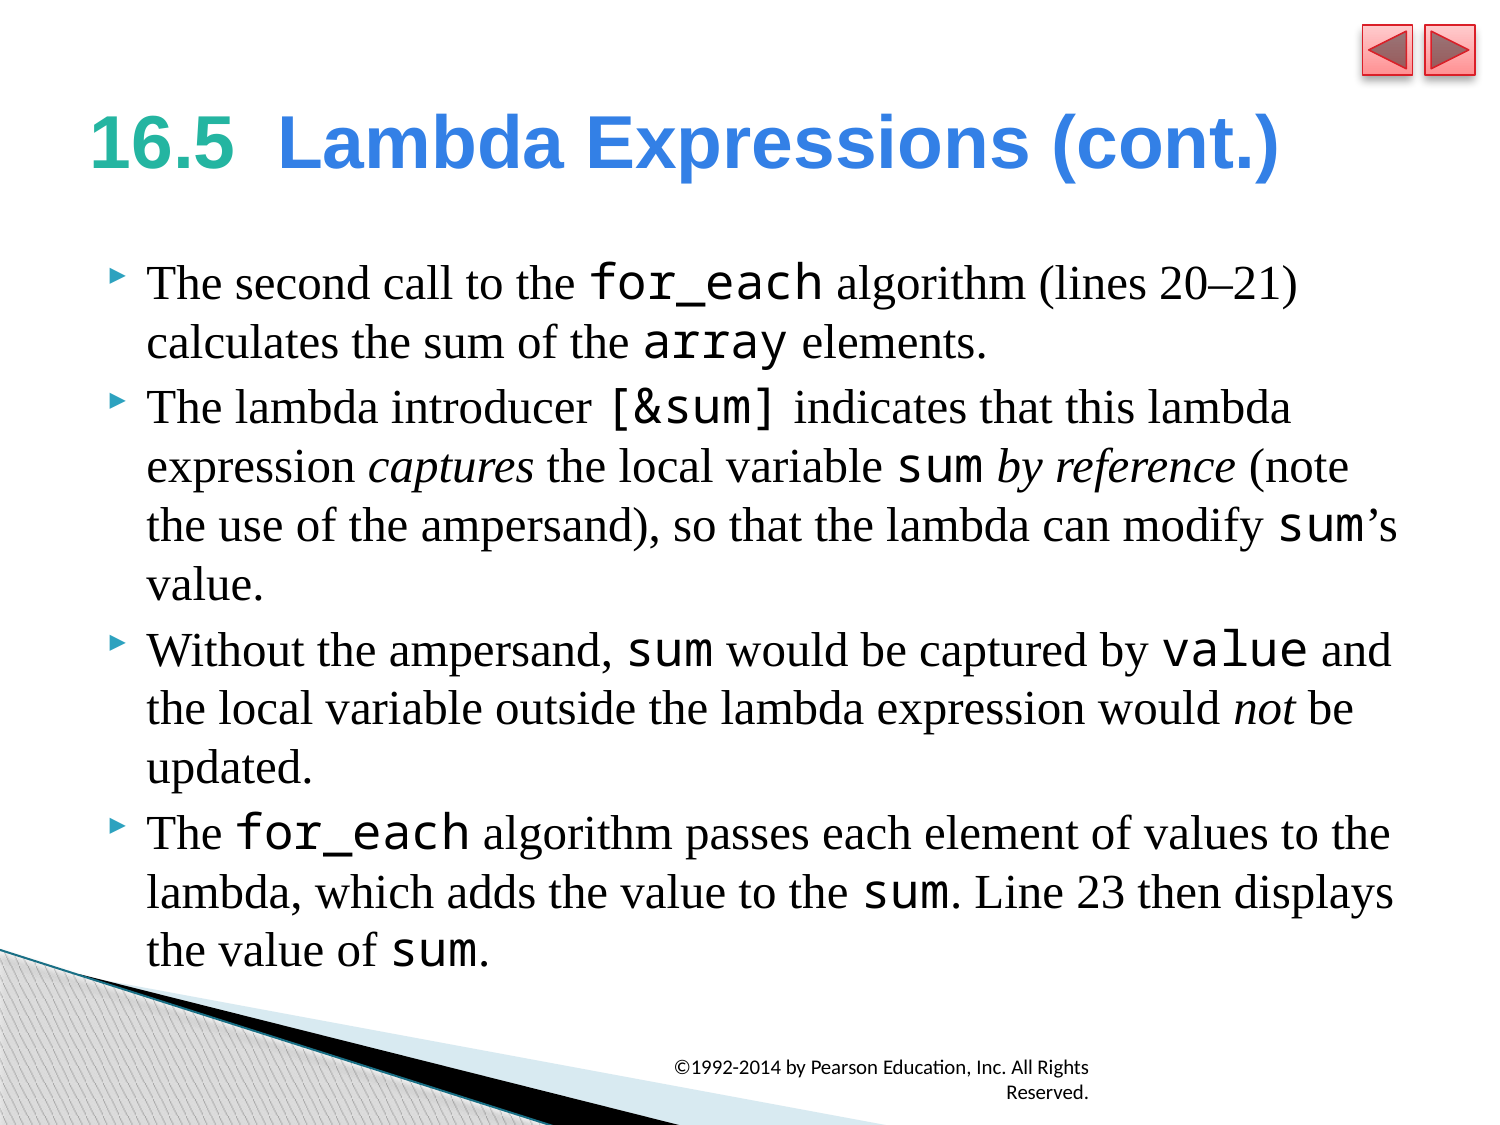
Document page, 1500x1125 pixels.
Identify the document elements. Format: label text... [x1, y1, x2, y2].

footer ©1992-2014 by Pearson Education, Inc. All Rights Reserved. [650, 1051, 1105, 1112]
list The second call to the for_each algorithm (lines 20–21) calculates the sum of the array elements. The lambda introducer [&sum] indicates that this lambda expression captures the local variable sum by reference (note the use of the ampersand), so that the lambda can modify sum’s value. Without the ampersand, sum would be captured by value and the local variable outside the lambda expression would not be updated. The for_each algorithm passes each element of values to the lambda, which adds the value to the sum. Line 23 then displays the value of sum. [75, 242, 1425, 986]
title 16.5 Lambda Expressions (cont.) [75, 45, 1425, 233]
